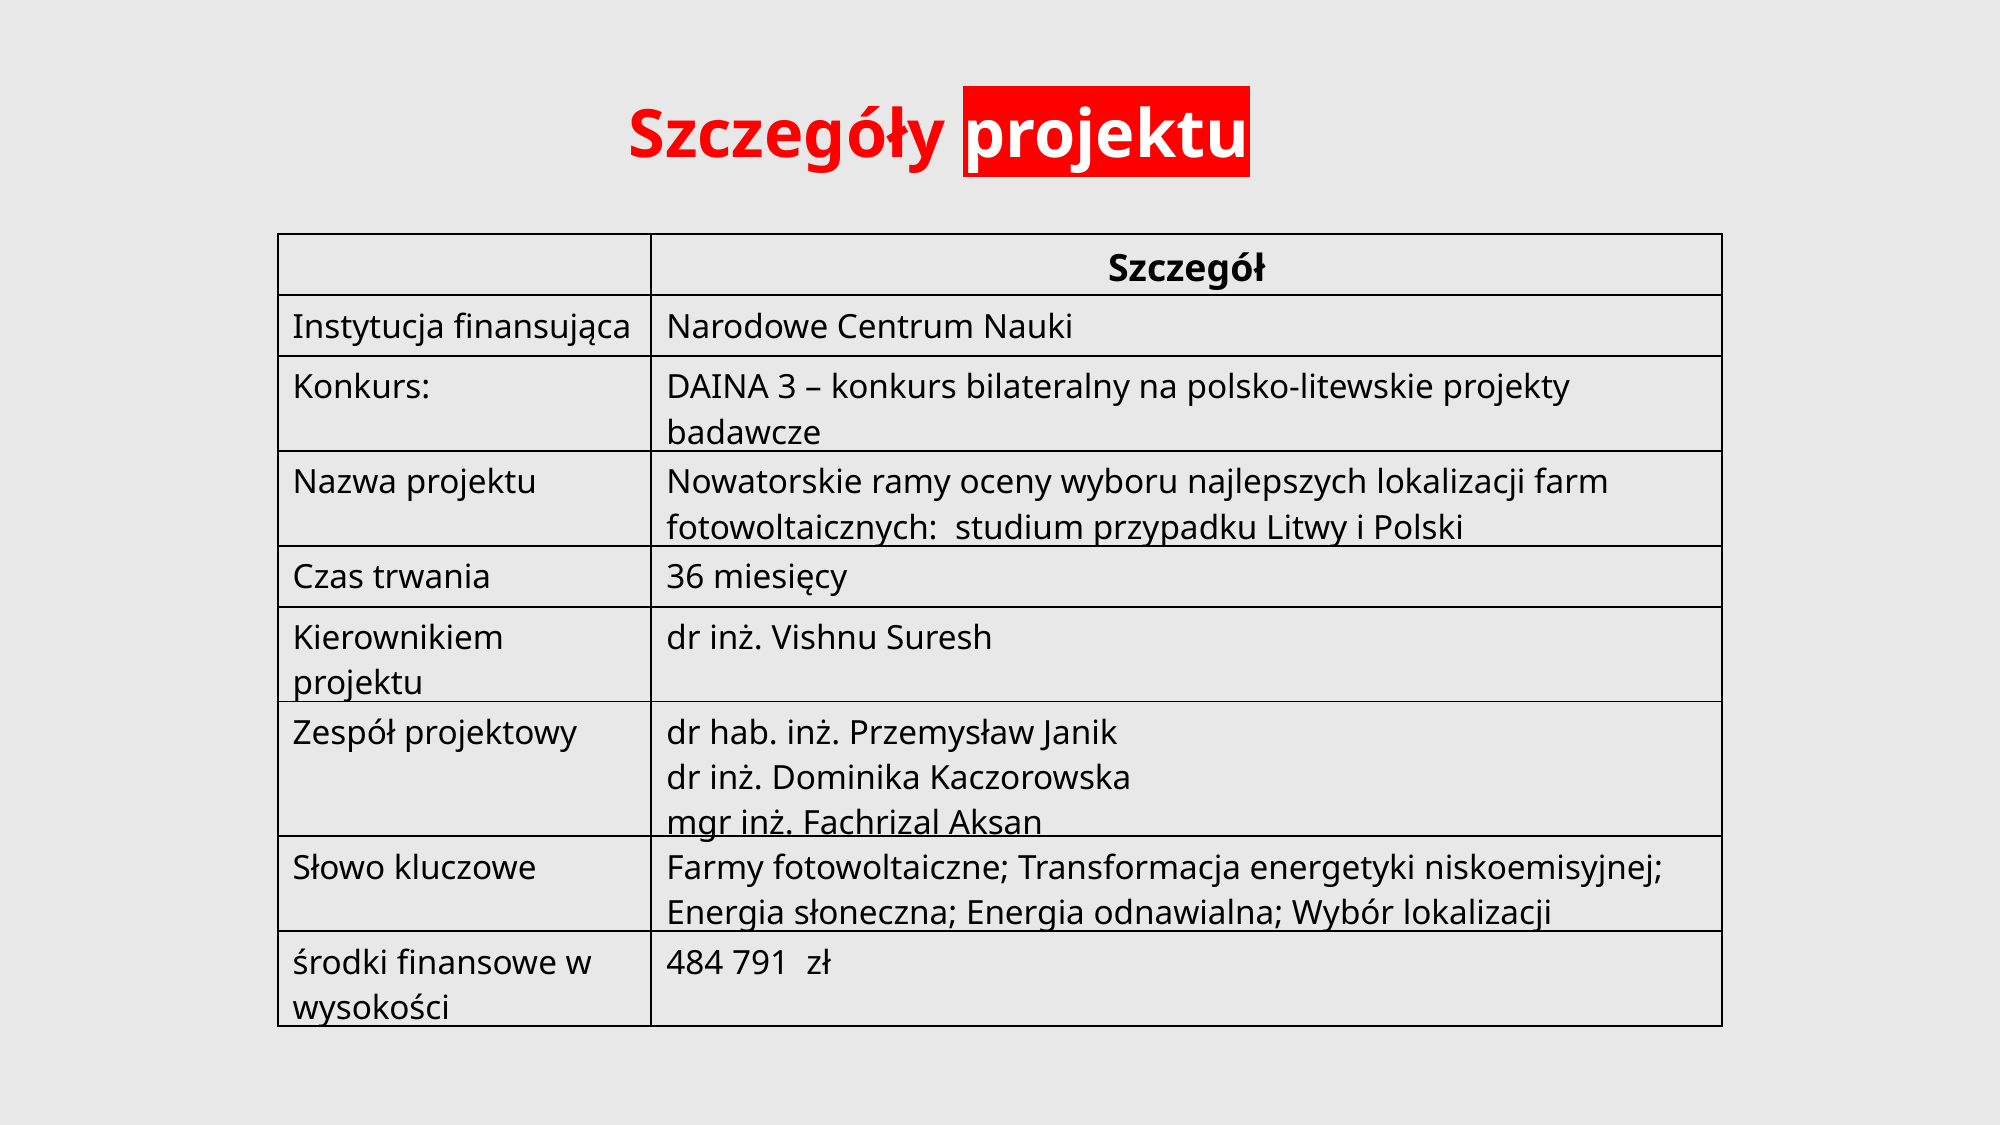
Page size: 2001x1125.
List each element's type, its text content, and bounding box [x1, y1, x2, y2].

table_cell 484 791 zł [652, 932, 1721, 1025]
table_cell Kierownikiem projektu [279, 608, 650, 701]
table_cell dr inż. Vishnu Suresh [652, 608, 1721, 701]
table_cell Nazwa projektu [279, 452, 650, 545]
table_cell 36 miesięcy [652, 547, 1721, 606]
table_cell Farmy fotowoltaiczne; Transformacja energetyki niskoemisyjnej; Energia słoneczna; Energia odnawialna; Wybór lokalizacji [652, 837, 1721, 930]
table_cell Konkurs: [279, 357, 650, 450]
table_cell Instytucja finansująca [279, 296, 650, 355]
table_cell DAINA 3 – konkurs bilateralny na polsko-litewskie projekty badawcze [652, 357, 1721, 450]
table_cell Zespół projektowy [279, 702, 650, 835]
table_cell środki finansowe w wysokości [279, 932, 650, 1025]
table_cell Narodowe Centrum Nauki [652, 296, 1721, 355]
table_header Szczegół [652, 235, 1721, 294]
table_cell Nowatorskie ramy oceny wyboru najlepszych lokalizacji farm fotowoltaicznych: studium przypadku Litwy i Polski [652, 452, 1721, 545]
table_cell dr hab. inż. Przemysław Janik dr inż. Dominika Kaczorowska mgr inż. Fachrizal Aksan [652, 702, 1721, 835]
table_header [279, 235, 650, 294]
table_cell Słowo kluczowe [279, 837, 650, 930]
text_box Szczegóły projektu [613, 83, 1456, 179]
table_cell Czas trwania [279, 547, 650, 606]
